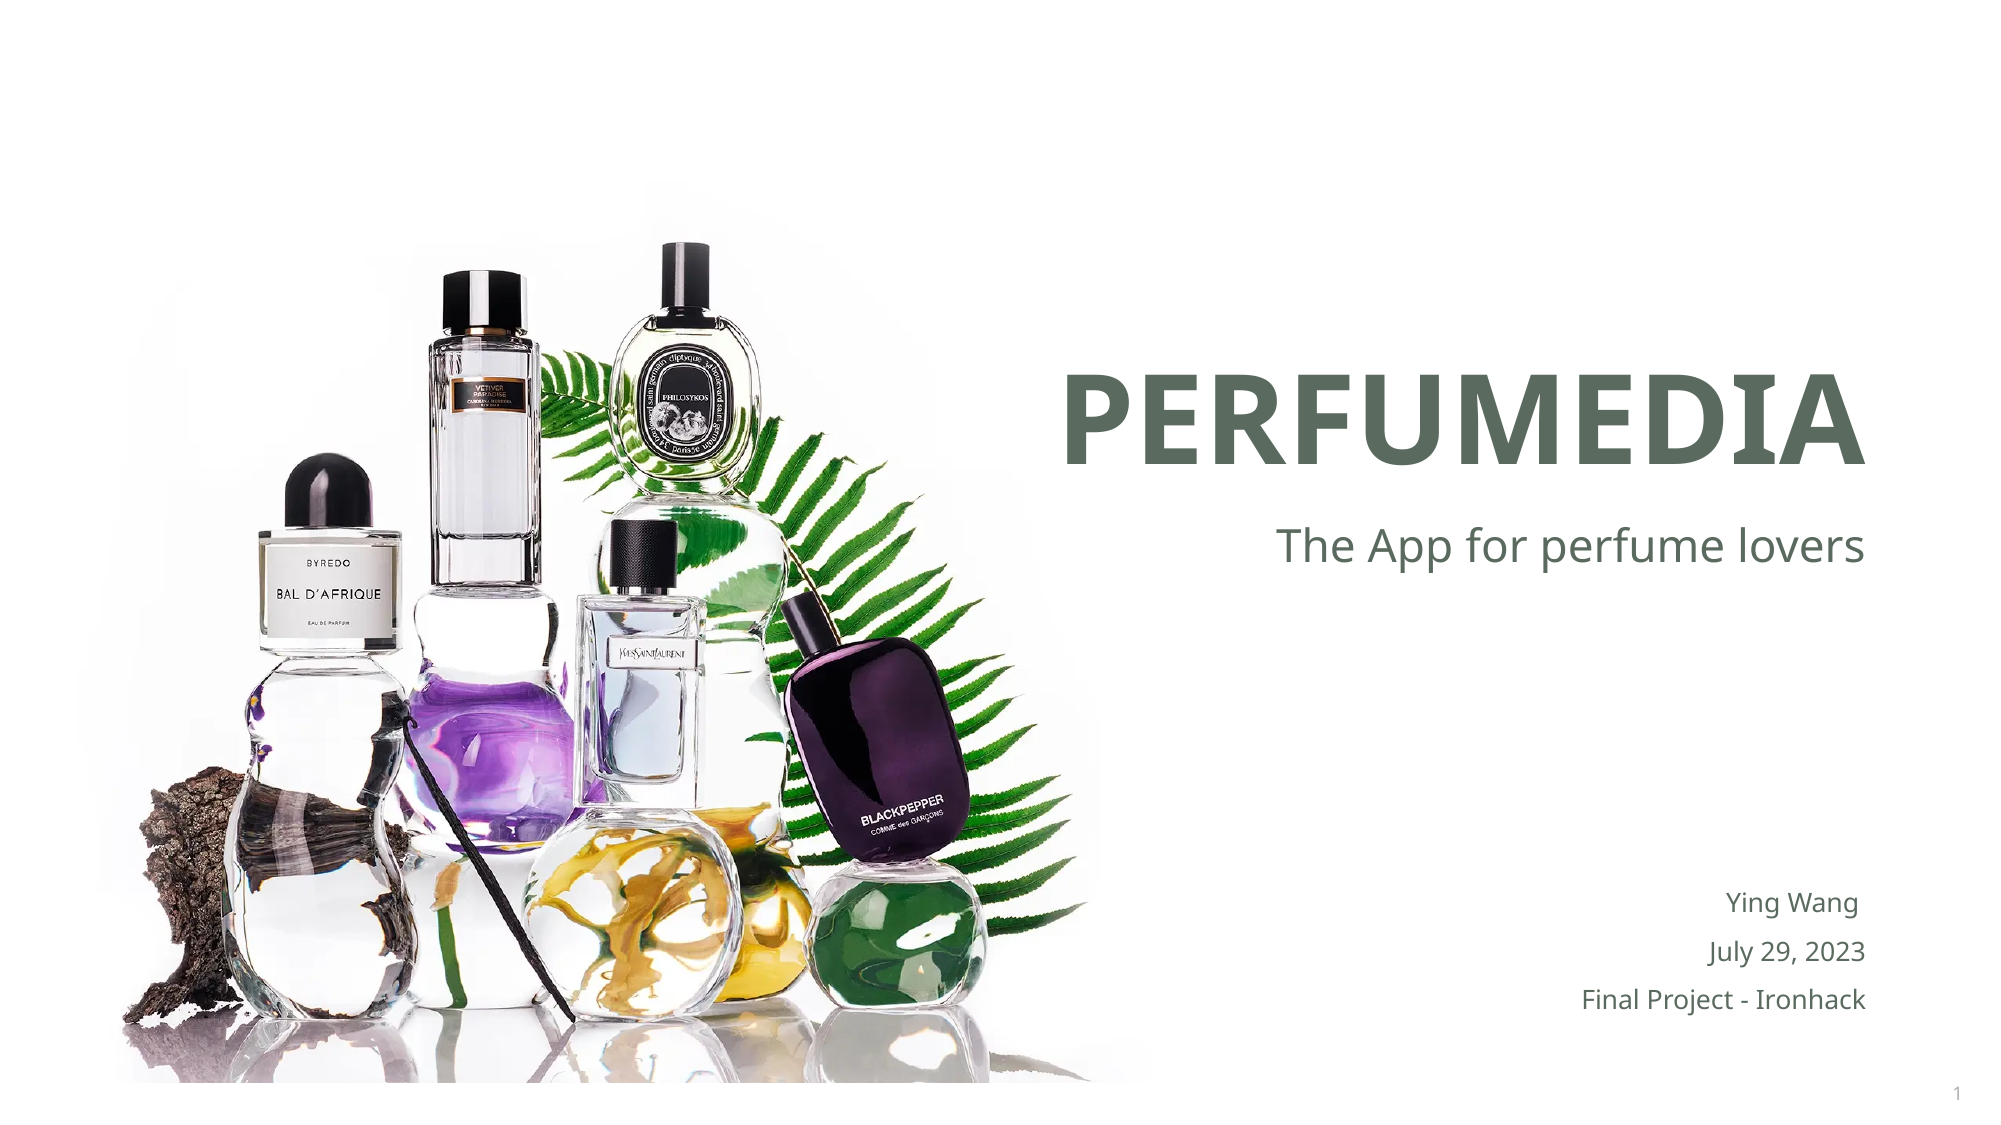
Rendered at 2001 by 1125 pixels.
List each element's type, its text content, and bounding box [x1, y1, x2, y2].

title PERFUMEDIA The App for perfume lovers [1637, 257, 1881, 626]
slide_number 1 [1528, 1064, 1979, 1124]
picture [76, 68, 1637, 1083]
list Ying Wang July 29, 2023 Final Project - Ironhack [1637, 878, 1881, 1023]
